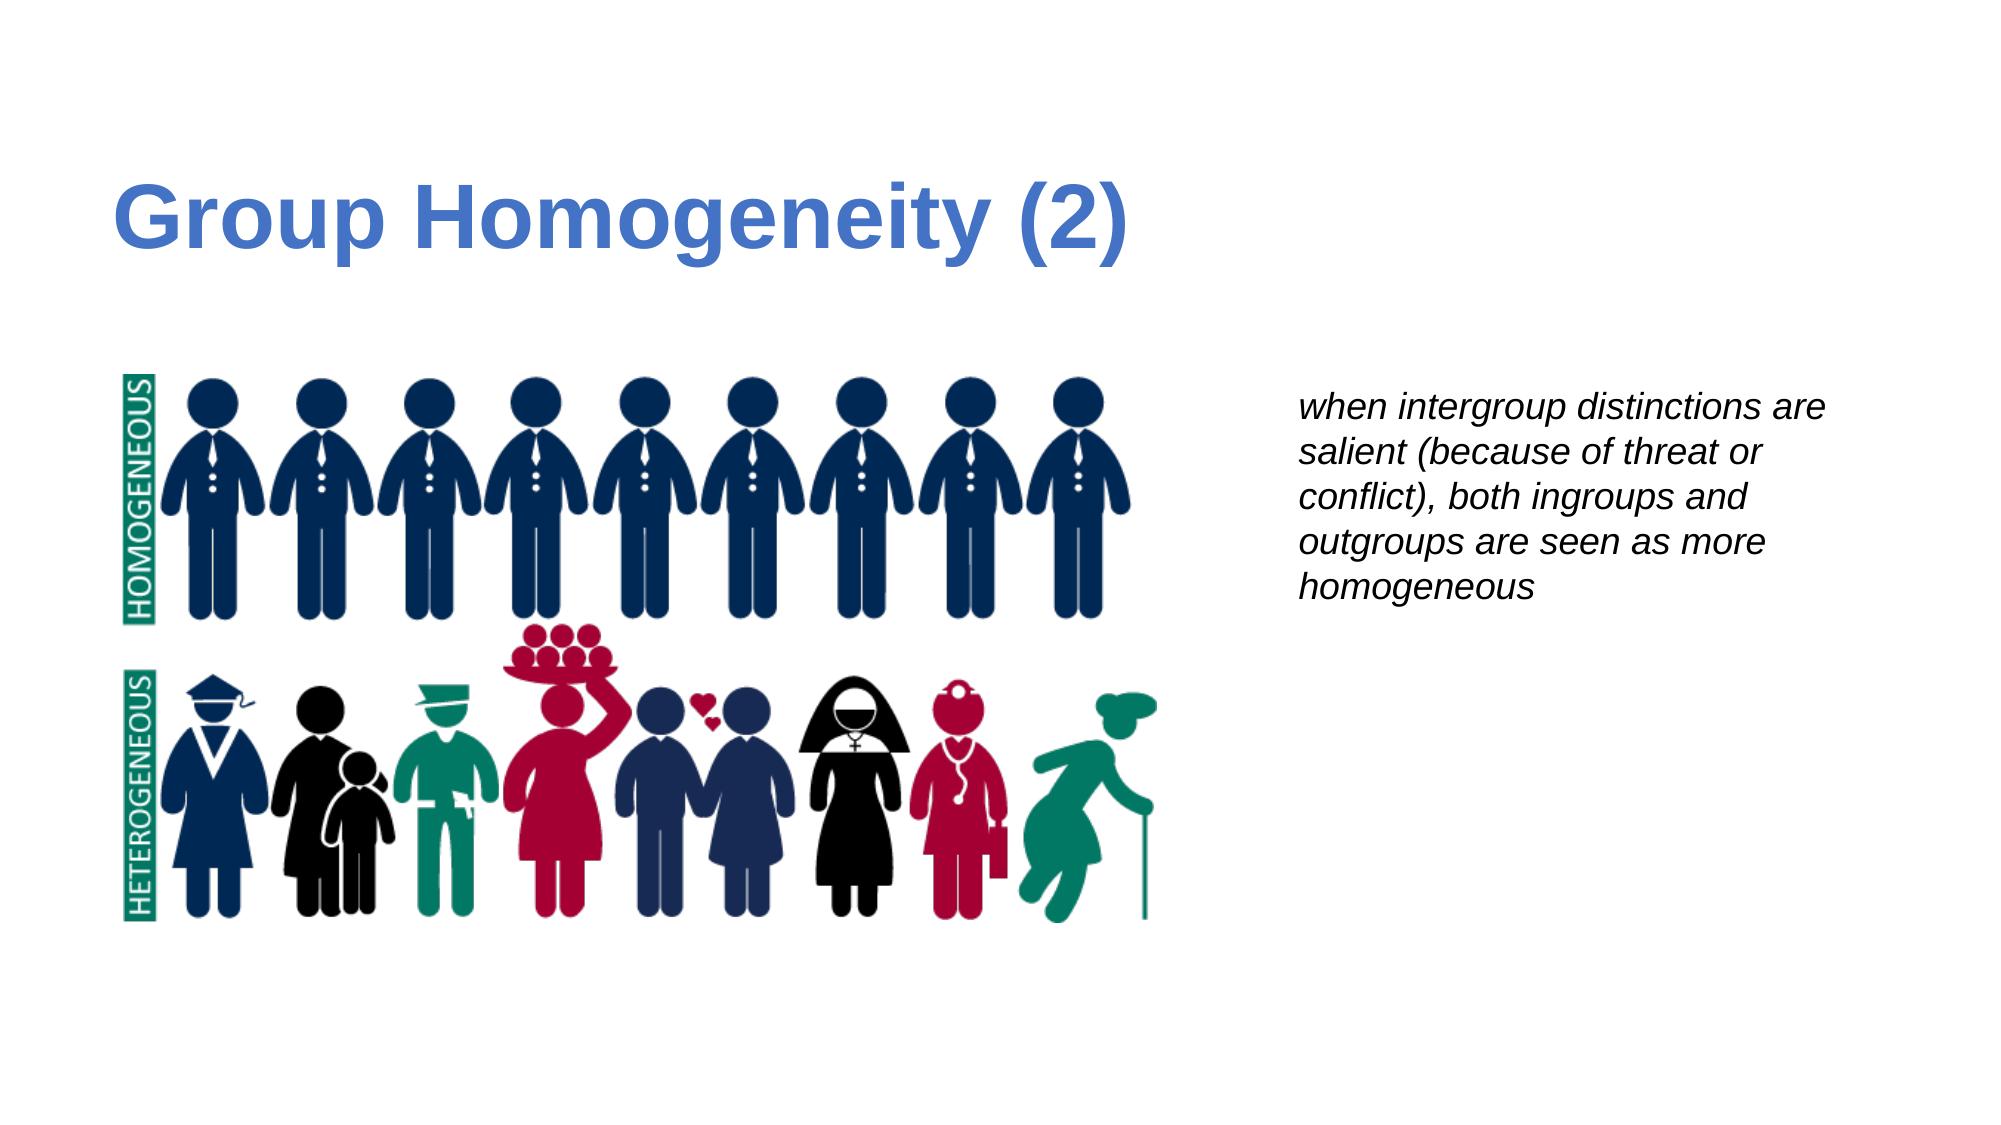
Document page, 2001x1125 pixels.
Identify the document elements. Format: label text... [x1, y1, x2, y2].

title Group Homogeneity (2) [97, 149, 1836, 289]
picture [122, 374, 1157, 923]
text_box when intergroup distinctions are salient (because of threat or conflict), both ingroups and outgroups are seen as more homogeneous [1283, 374, 1878, 615]
